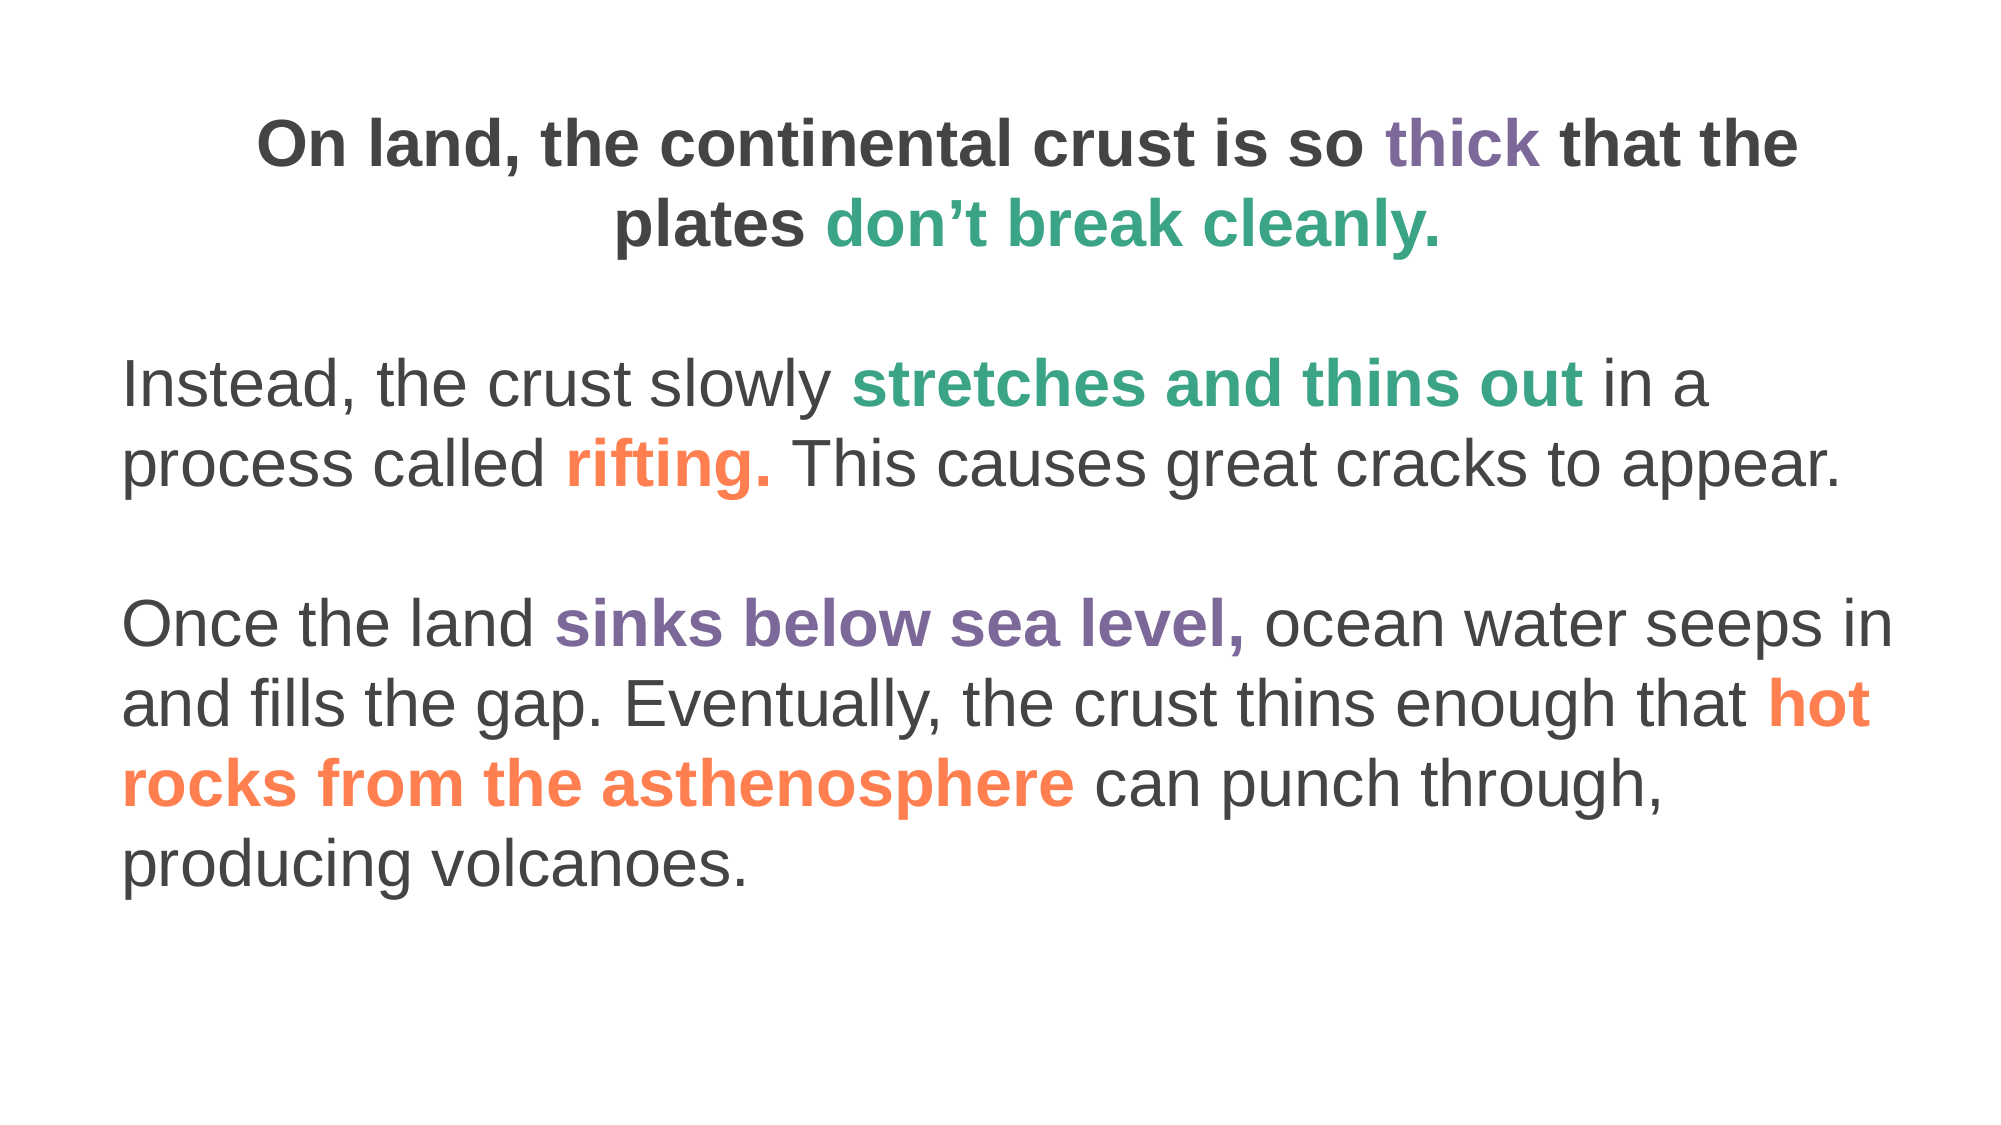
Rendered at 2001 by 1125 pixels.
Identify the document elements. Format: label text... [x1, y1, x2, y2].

text_box On land, the continental crust is so thick that the plates don’t break cleanly. Instead, the crust slowly stretches and thins out in a process called rifting. This causes great cracks to appear. Once the land sinks below sea level, ocean water seeps in and fills the gap. Eventually, the crust thins enough that hot rocks from the asthenosphere can punch through, producing volcanoes. [106, 92, 1950, 908]
